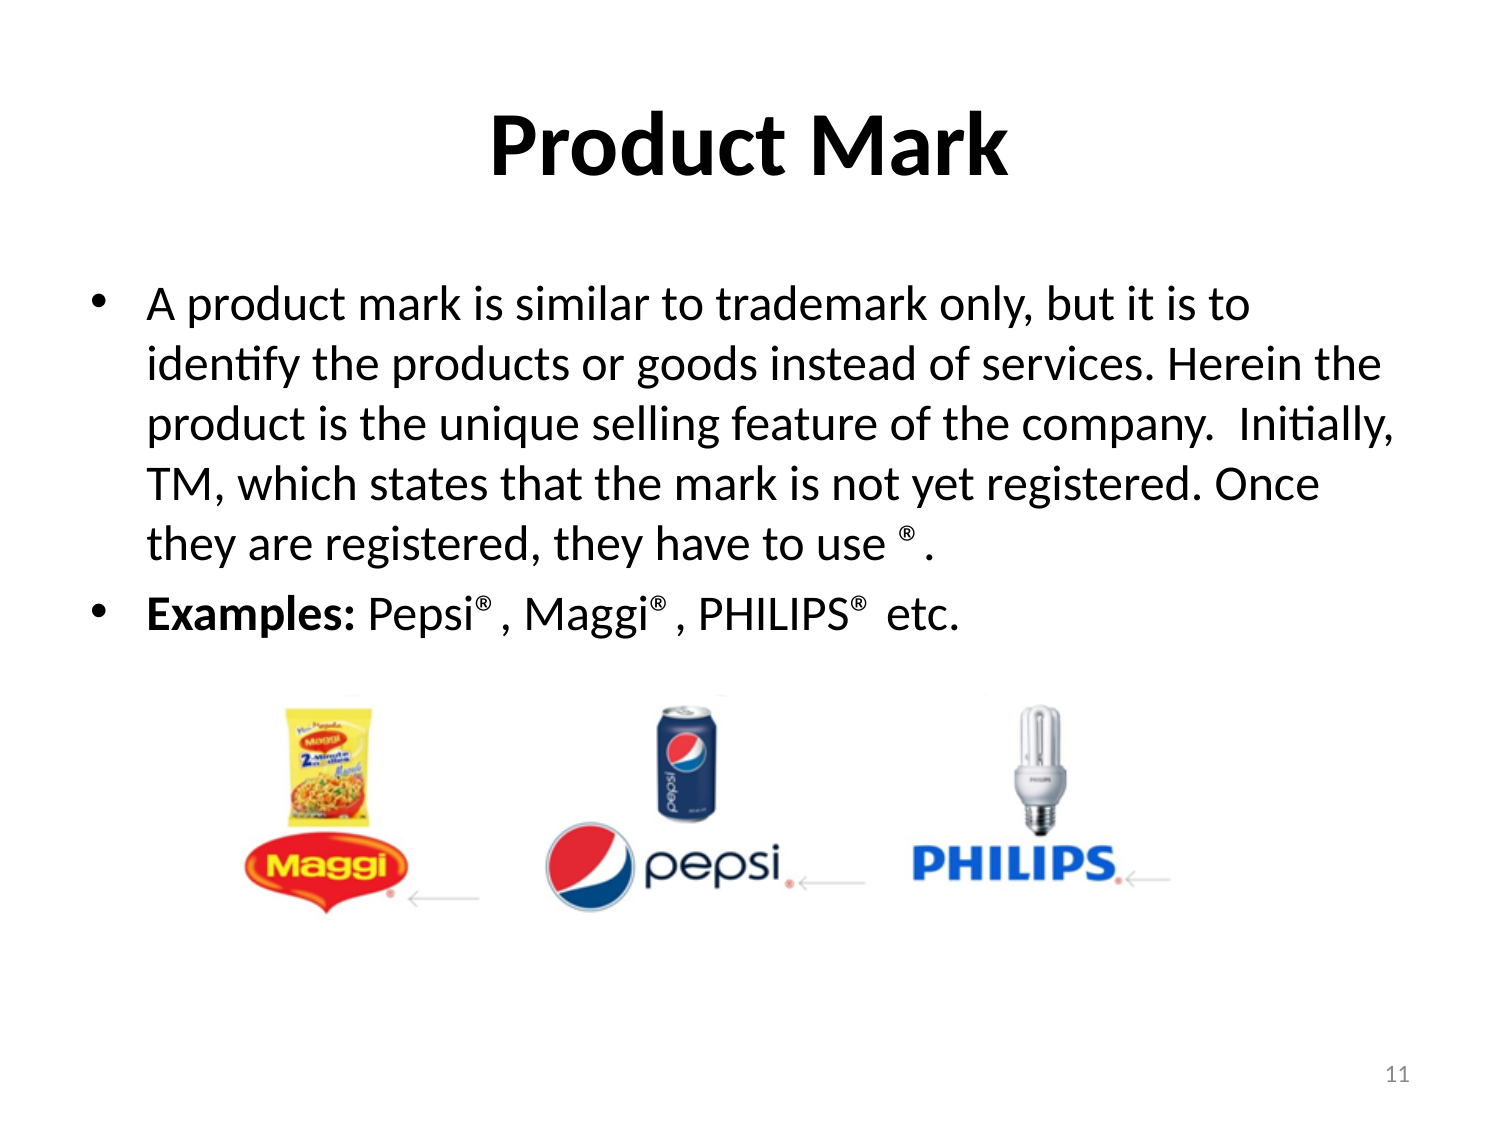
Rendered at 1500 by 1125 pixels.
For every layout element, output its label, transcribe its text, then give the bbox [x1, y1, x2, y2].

title Product Mark [75, 45, 1425, 233]
list A product mark is similar to trademark only, but it is to identify the products or goods instead of services. Herein the product is the unique selling feature of the company. Initially, TM, which states that the mark is not yet registered. Once they are registered, they have to use ®. Examples: Pepsi®, Maggi®, PHILIPS® etc. [75, 262, 1425, 1005]
picture [229, 692, 1212, 928]
slide_number 11 [1074, 1042, 1425, 1103]
